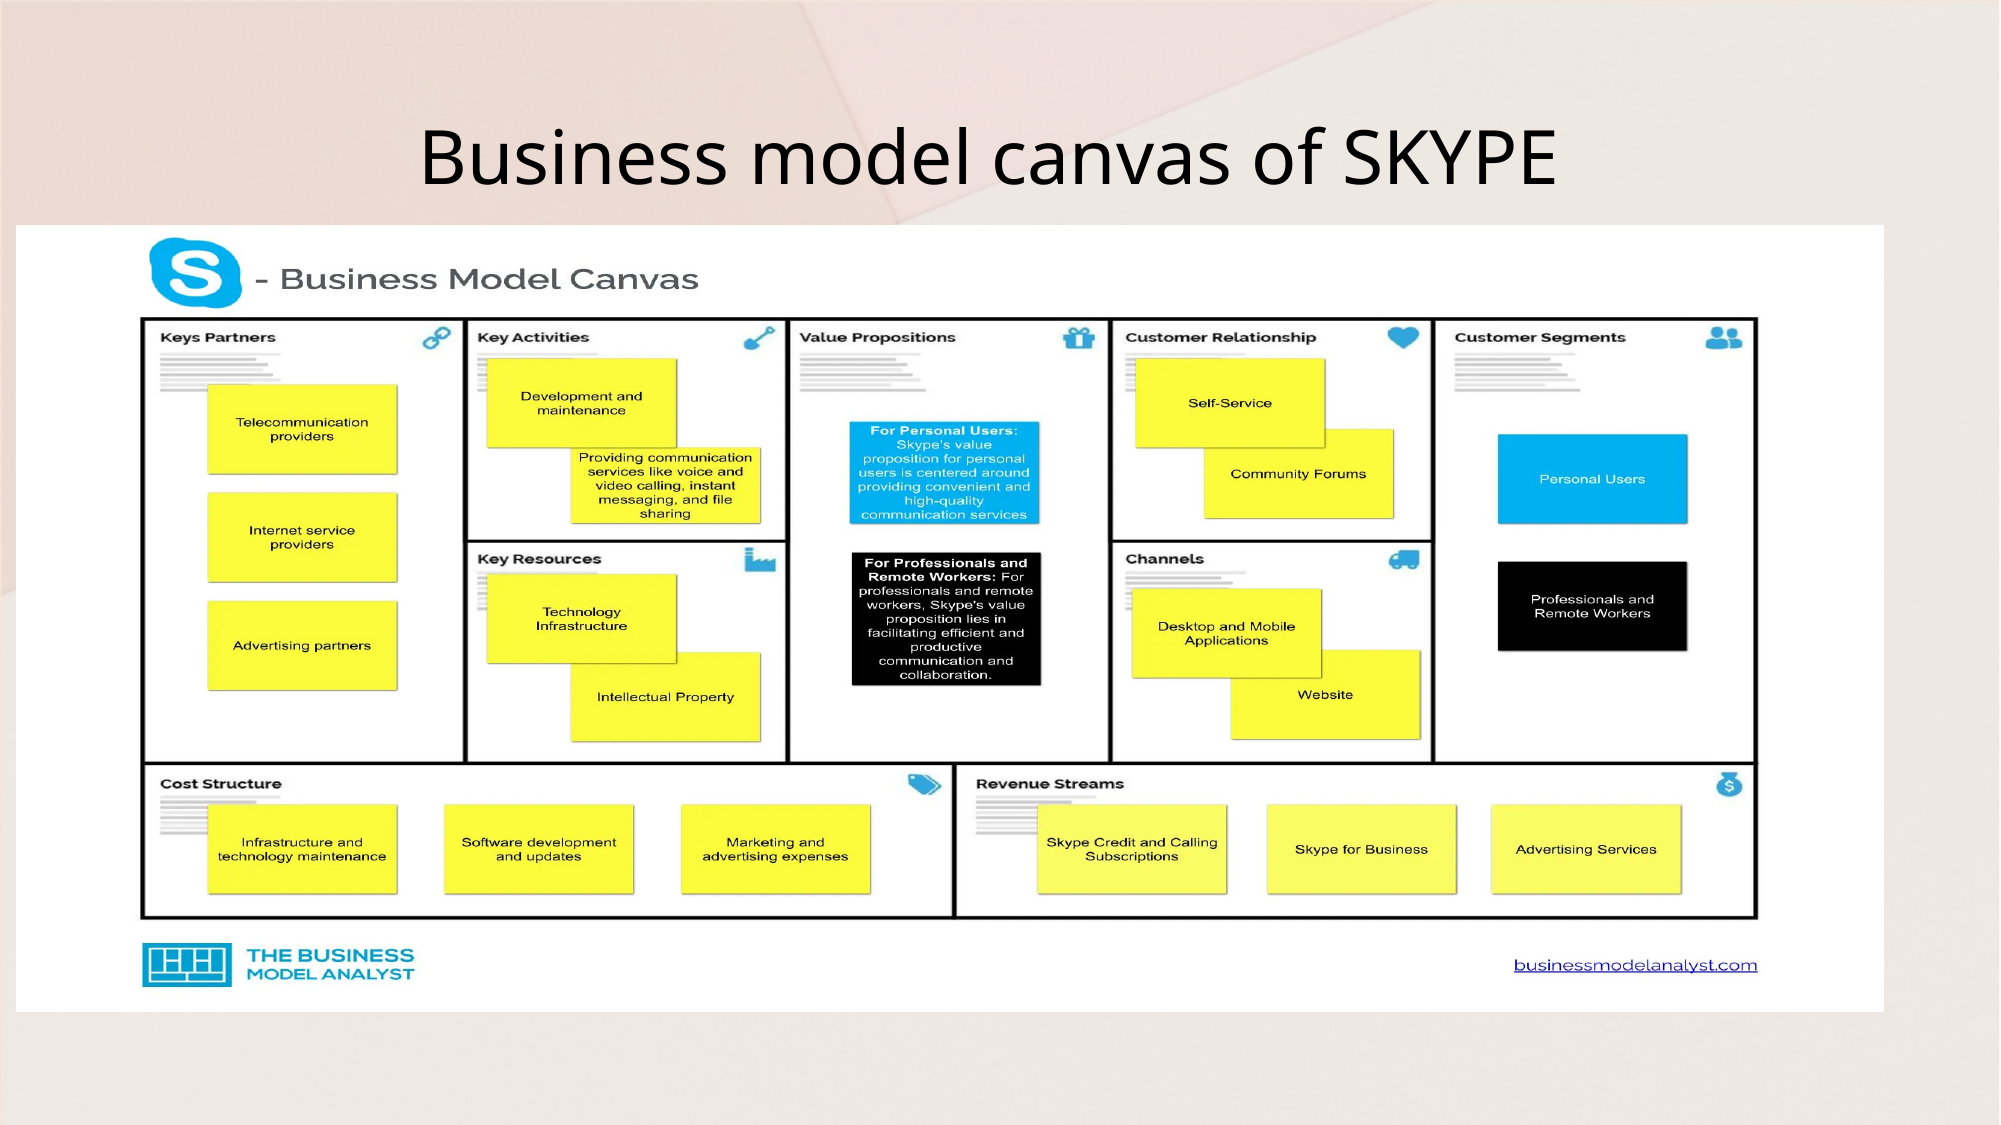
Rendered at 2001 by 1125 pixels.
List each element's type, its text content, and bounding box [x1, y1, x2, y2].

picture [15, 224, 1885, 1013]
title Business model canvas of SKYPE [137, 43, 1842, 224]
